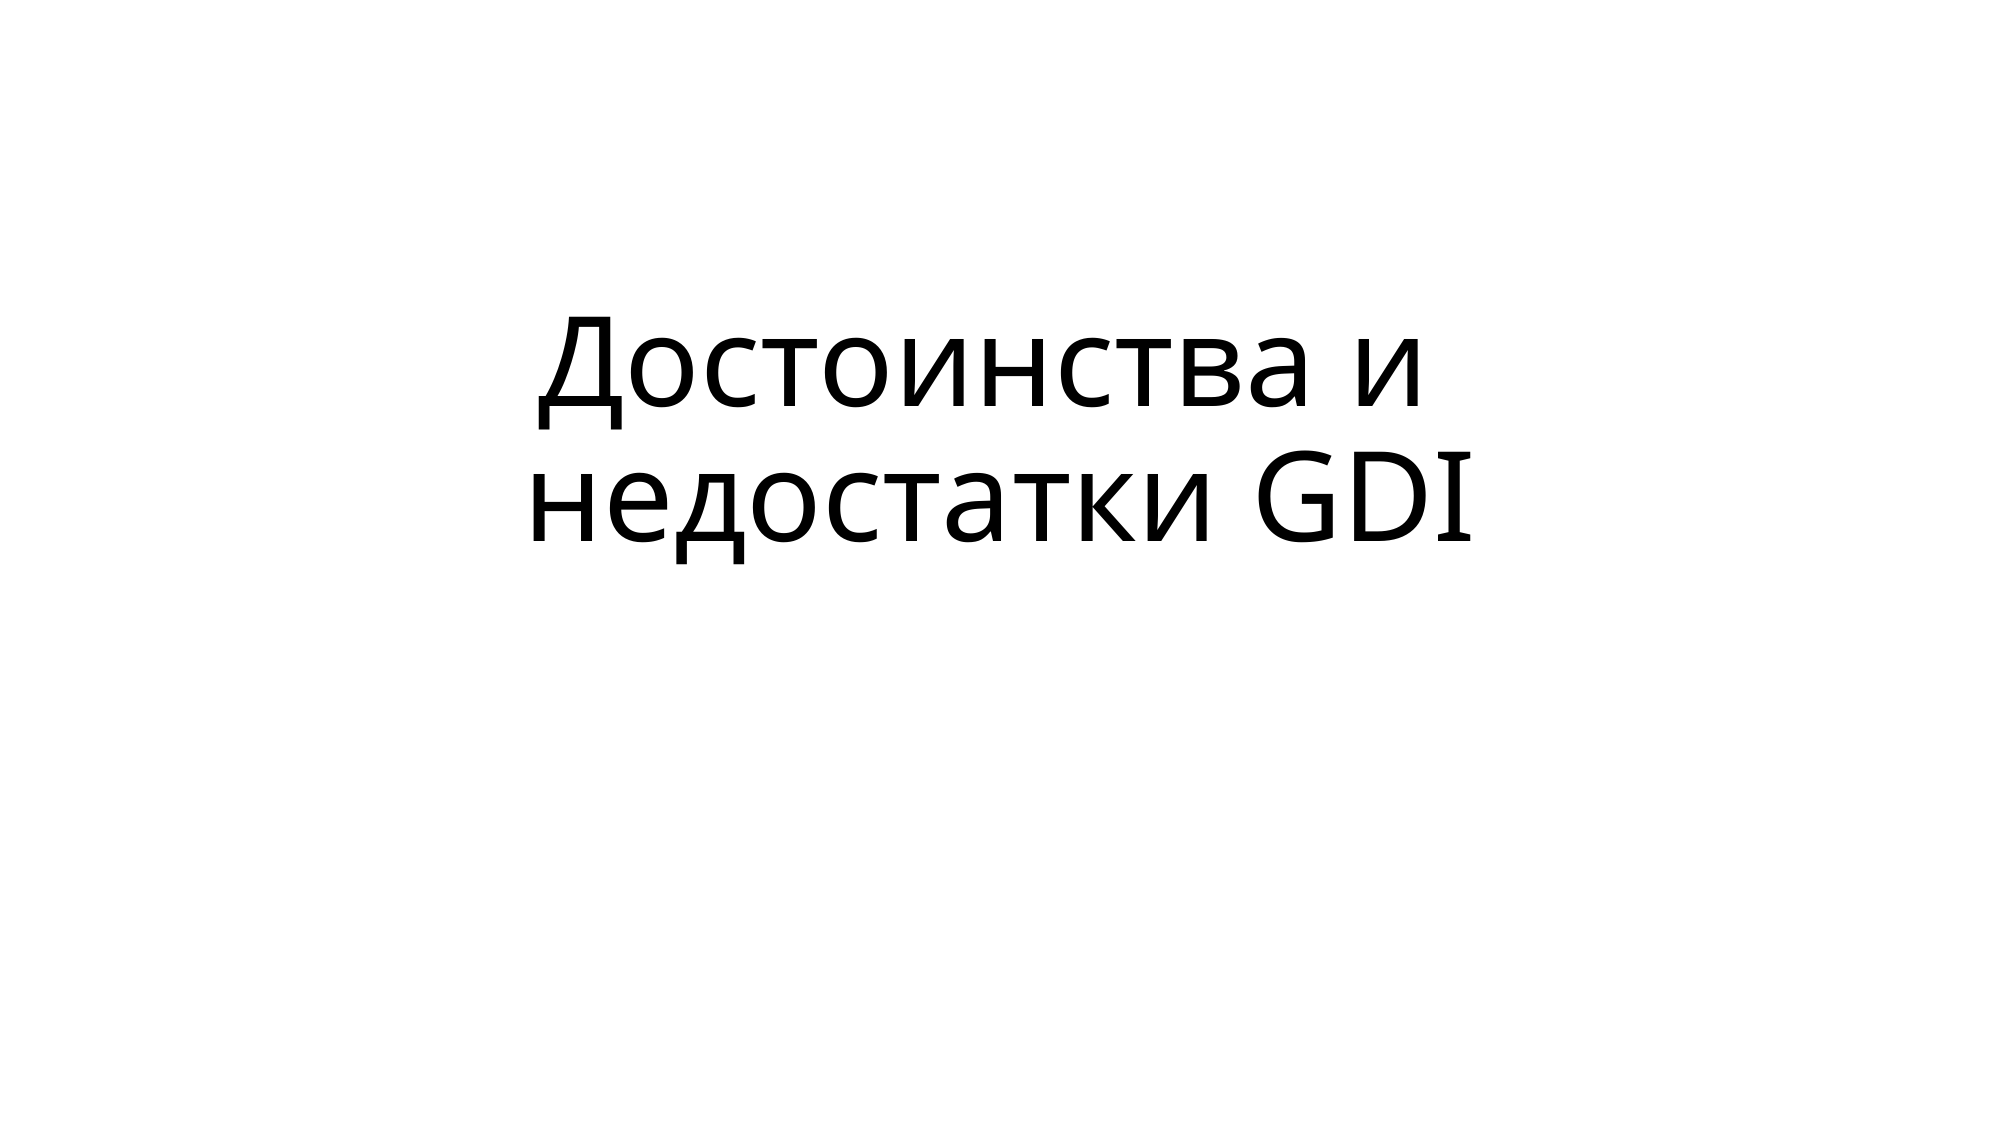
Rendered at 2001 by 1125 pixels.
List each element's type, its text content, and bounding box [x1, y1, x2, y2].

title Достоинства и недостатки GDI [249, 184, 1750, 576]
